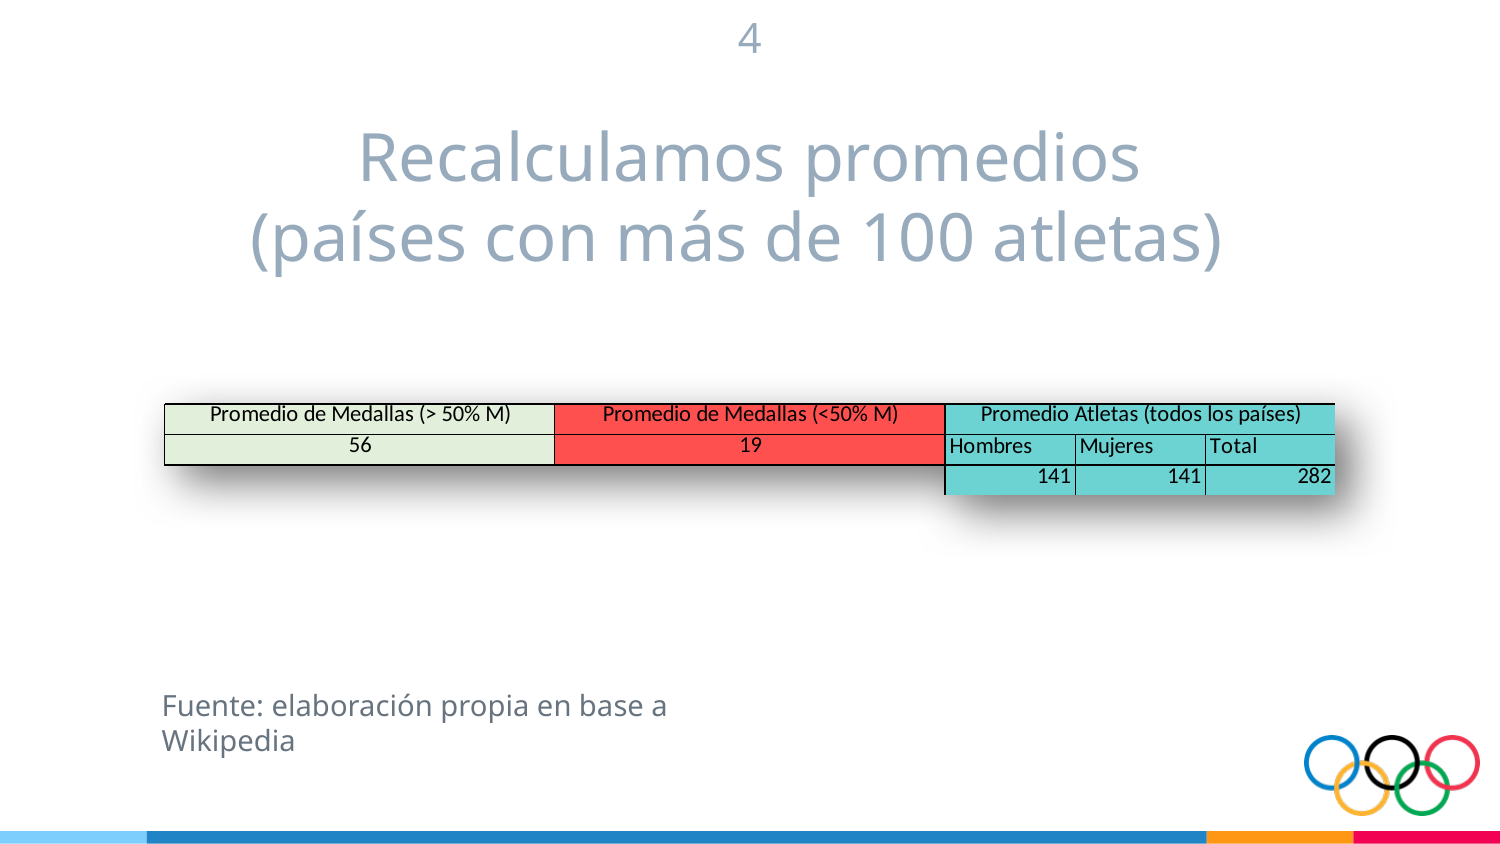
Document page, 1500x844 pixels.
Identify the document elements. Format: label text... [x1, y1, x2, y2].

text_box 4 [0, 0, 1500, 48]
text_box Fuente: elaboración propia en base a Wikipedia [146, 672, 796, 765]
picture [1304, 734, 1480, 816]
picture [163, 403, 1337, 497]
text_box Recalculamos promedios (países con más de 100 atletas) [136, 149, 1364, 290]
